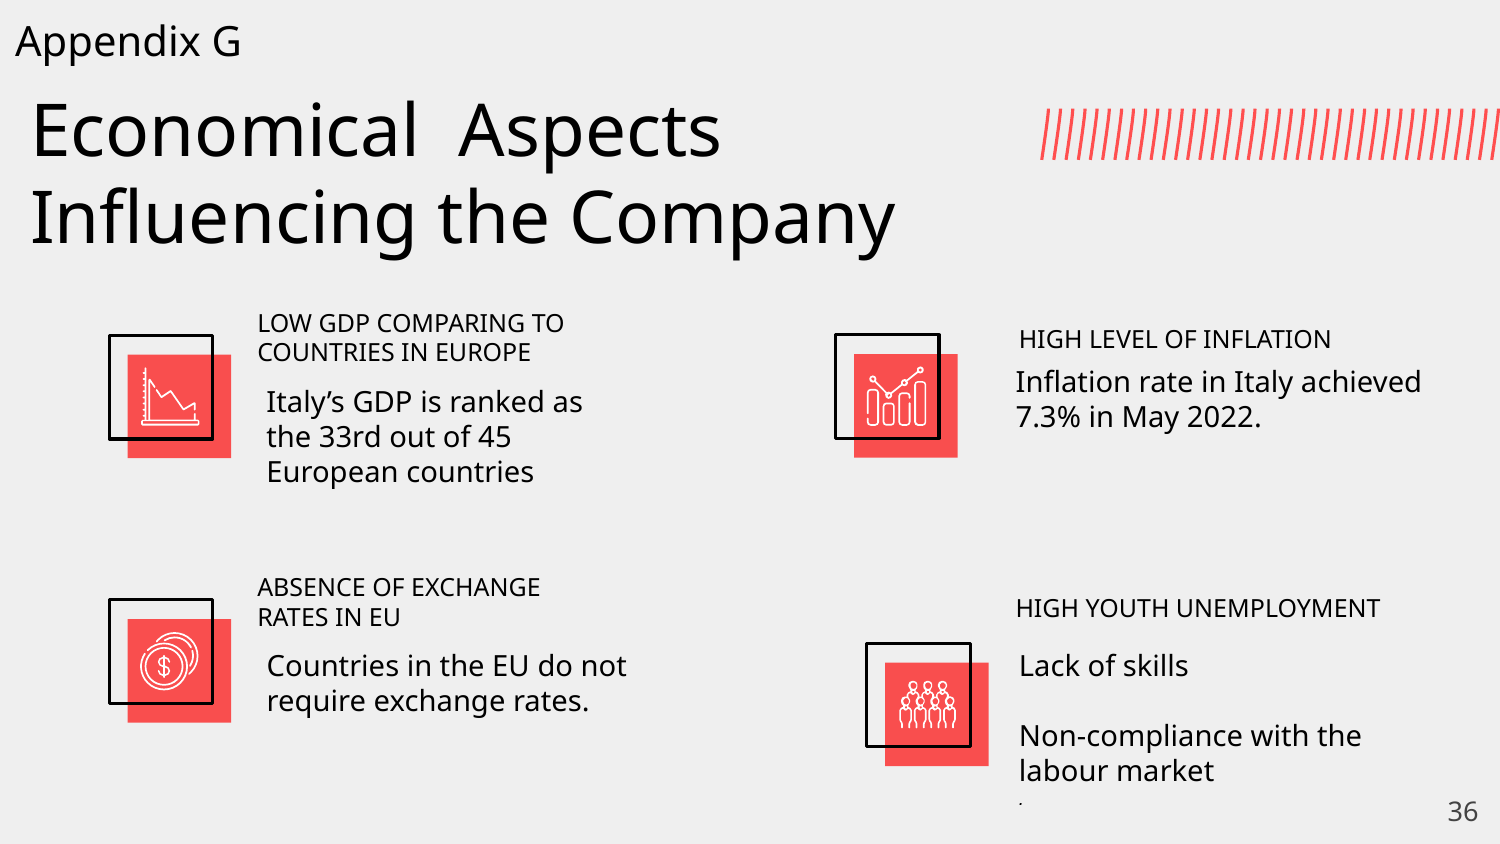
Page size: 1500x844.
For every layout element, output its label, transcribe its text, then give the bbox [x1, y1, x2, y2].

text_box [835, 334, 958, 458]
text_box Inflation rate in Italy achieved 7.3% in May 2022. [1000, 348, 1467, 449]
title ABSENCE OF EXCHANGE RATES IN EU [242, 564, 592, 647]
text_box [139, 631, 201, 691]
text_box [140, 367, 200, 426]
text_box Appendix G [0, 0, 493, 80]
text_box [108, 335, 232, 459]
title LOW GDP COMPARING TO COUNTRIES IN EUROPE [242, 299, 592, 382]
text_box Lack of skills Non-compliance with the labour market . [1003, 632, 1411, 825]
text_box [108, 599, 232, 723]
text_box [866, 366, 927, 426]
title HIGH YOUTH UNEMPLOYMENT [1000, 555, 1426, 638]
title HIGH LEVEL OF INFLATION [1003, 285, 1411, 348]
title Economical Aspects Influencing the Company [15, 68, 1167, 276]
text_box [866, 643, 989, 767]
slide_number 36 [1403, 779, 1494, 844]
text_box Italy’s GDP is ranked as the 33rd out of 45 European countries [251, 368, 616, 504]
text_box Countries in the EU do not require exchange rates. [251, 632, 718, 732]
